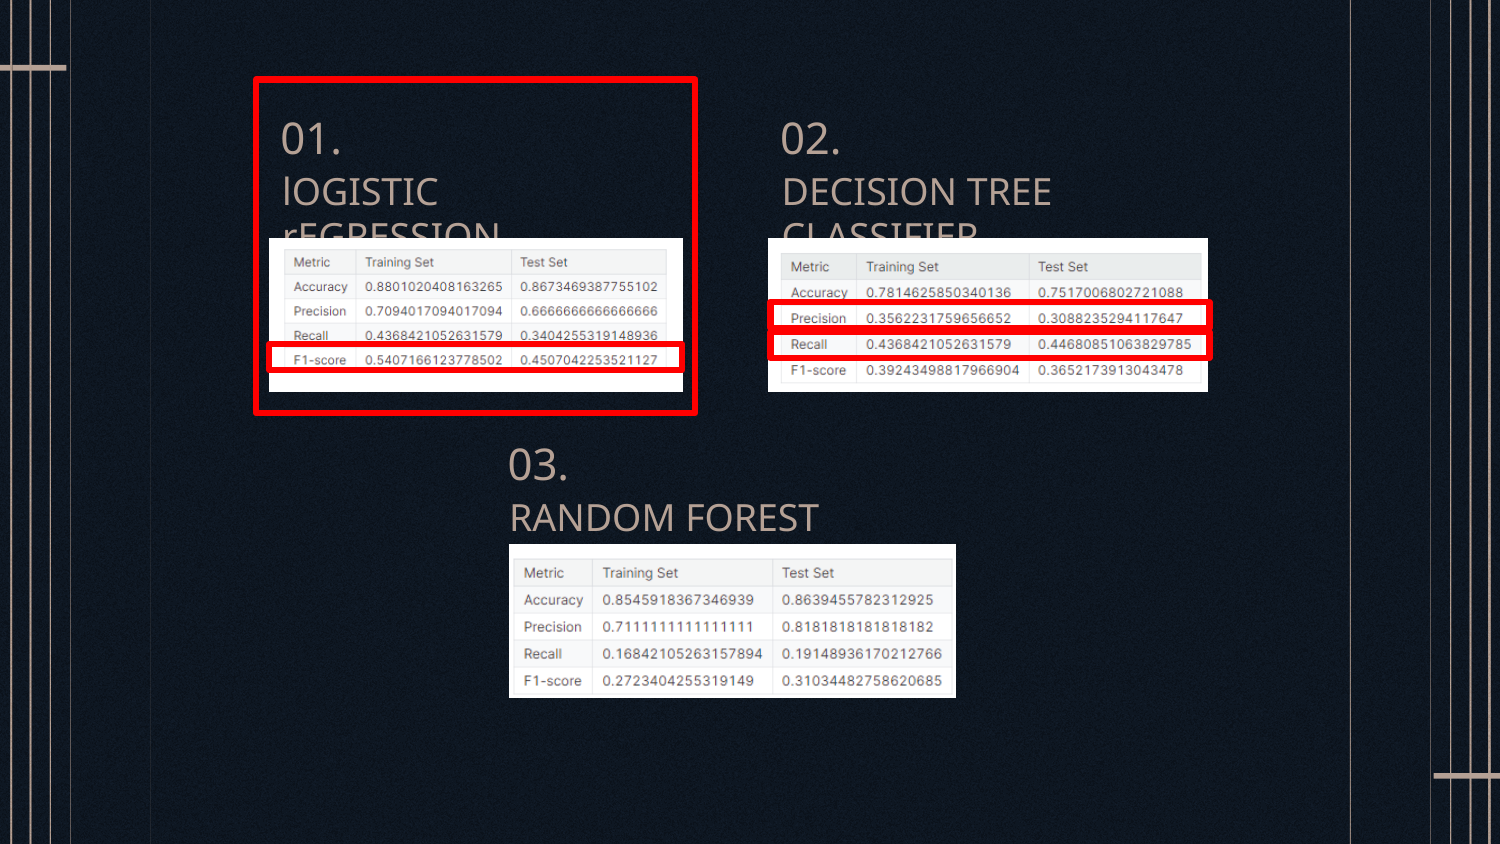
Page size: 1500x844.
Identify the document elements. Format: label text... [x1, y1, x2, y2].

picture [0, 0, 1500, 844]
text_box [256, 79, 696, 414]
text_box 02. [768, 105, 1068, 170]
text_box 03. [496, 430, 795, 495]
text_box DECISION TREE CLASSIFIER [770, 162, 1132, 220]
text_box RANDOM FOREST CLASSIFIER [497, 487, 968, 545]
